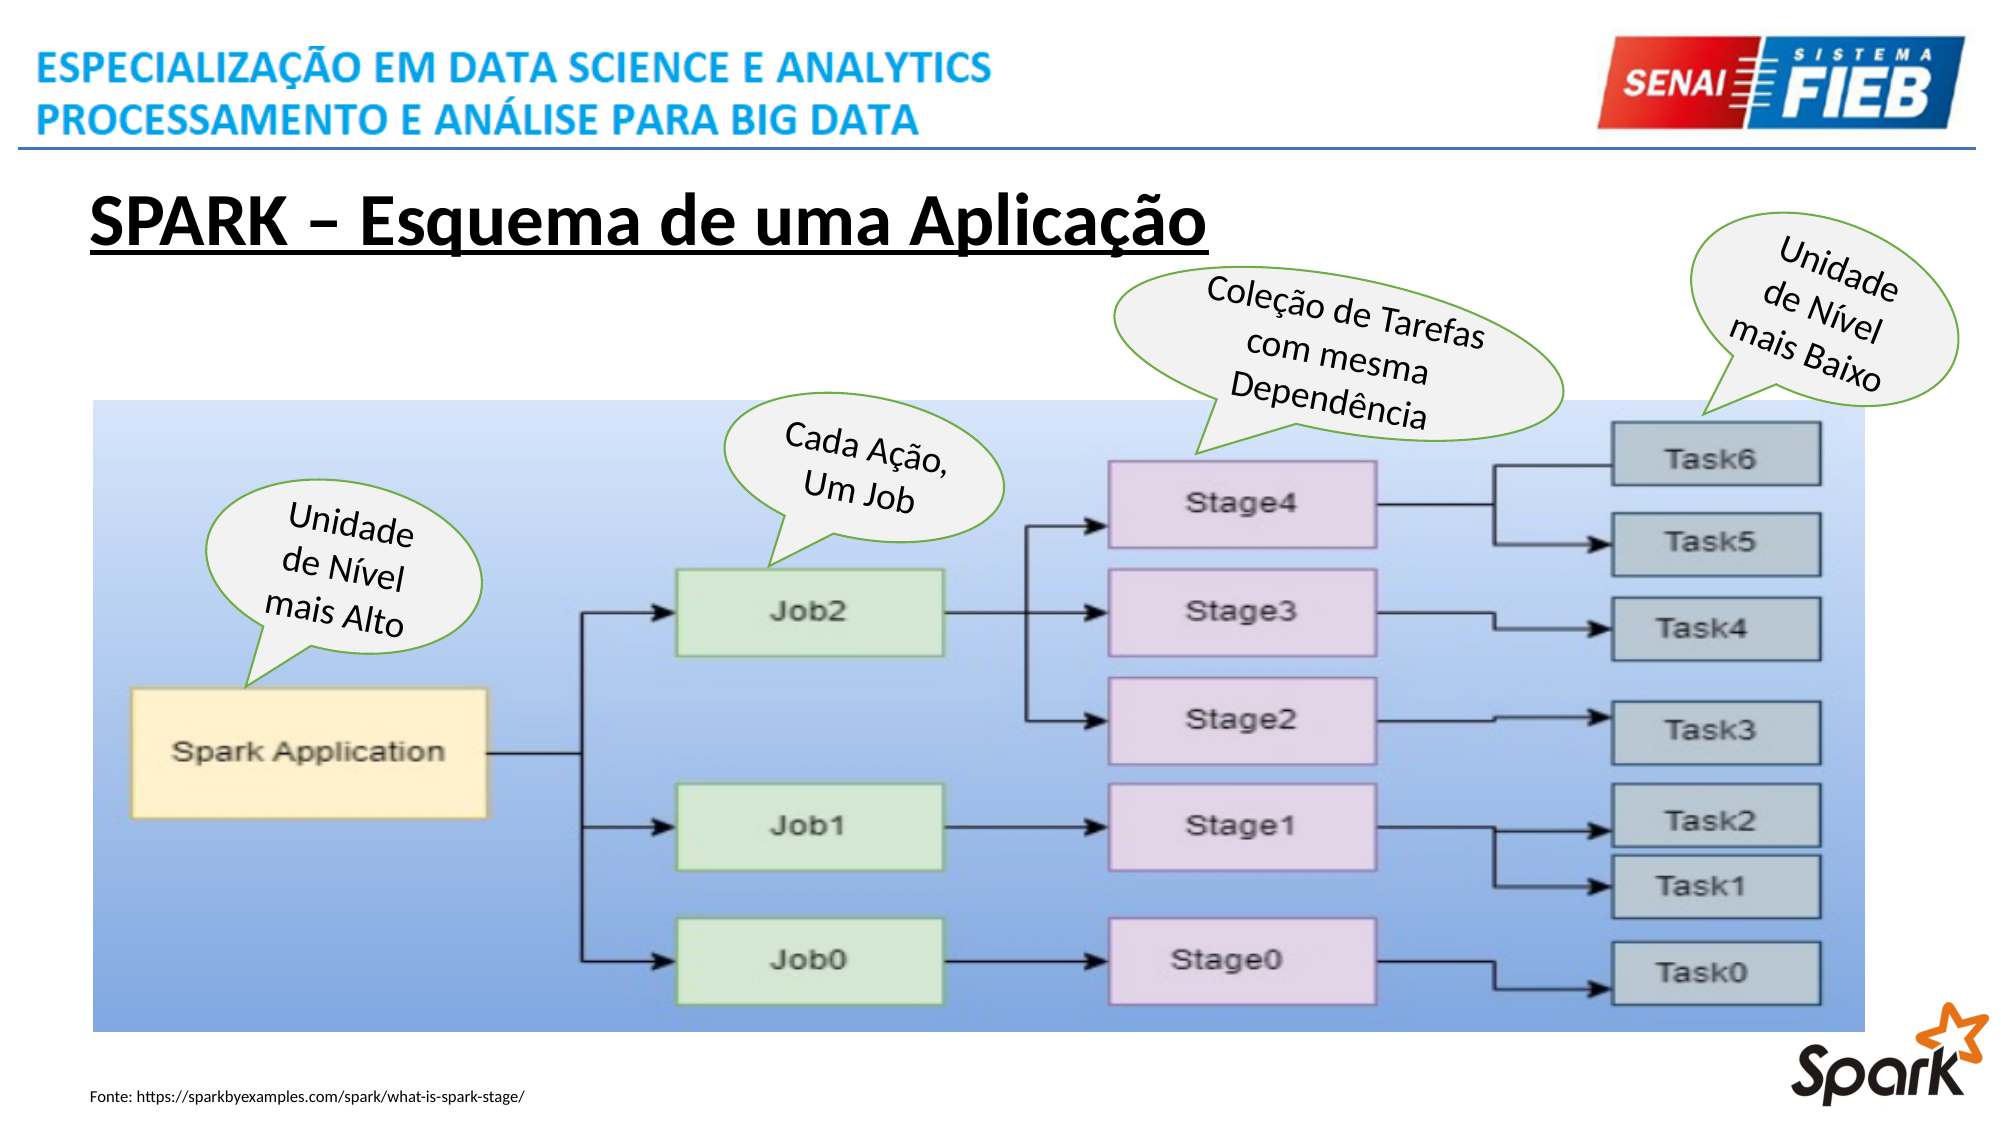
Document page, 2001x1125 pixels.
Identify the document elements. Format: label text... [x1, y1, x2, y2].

text_box Unidade de Nível mais Baixo [1690, 211, 1960, 408]
picture [93, 400, 1990, 1107]
picture [32, 95, 922, 143]
text_box Fonte: https://sparkbyexamples.com/spark/what-is-spark-stage/ [74, 1078, 1405, 1114]
text_box Cada Ação, Um Job [769, 391, 894, 400]
text_box SPARK – Esquema de uma Aplicação [74, 162, 1491, 268]
text_box Coleção de Tarefas com mesma Dependência [1113, 265, 1565, 400]
picture [32, 46, 995, 89]
picture [1587, 13, 1976, 145]
